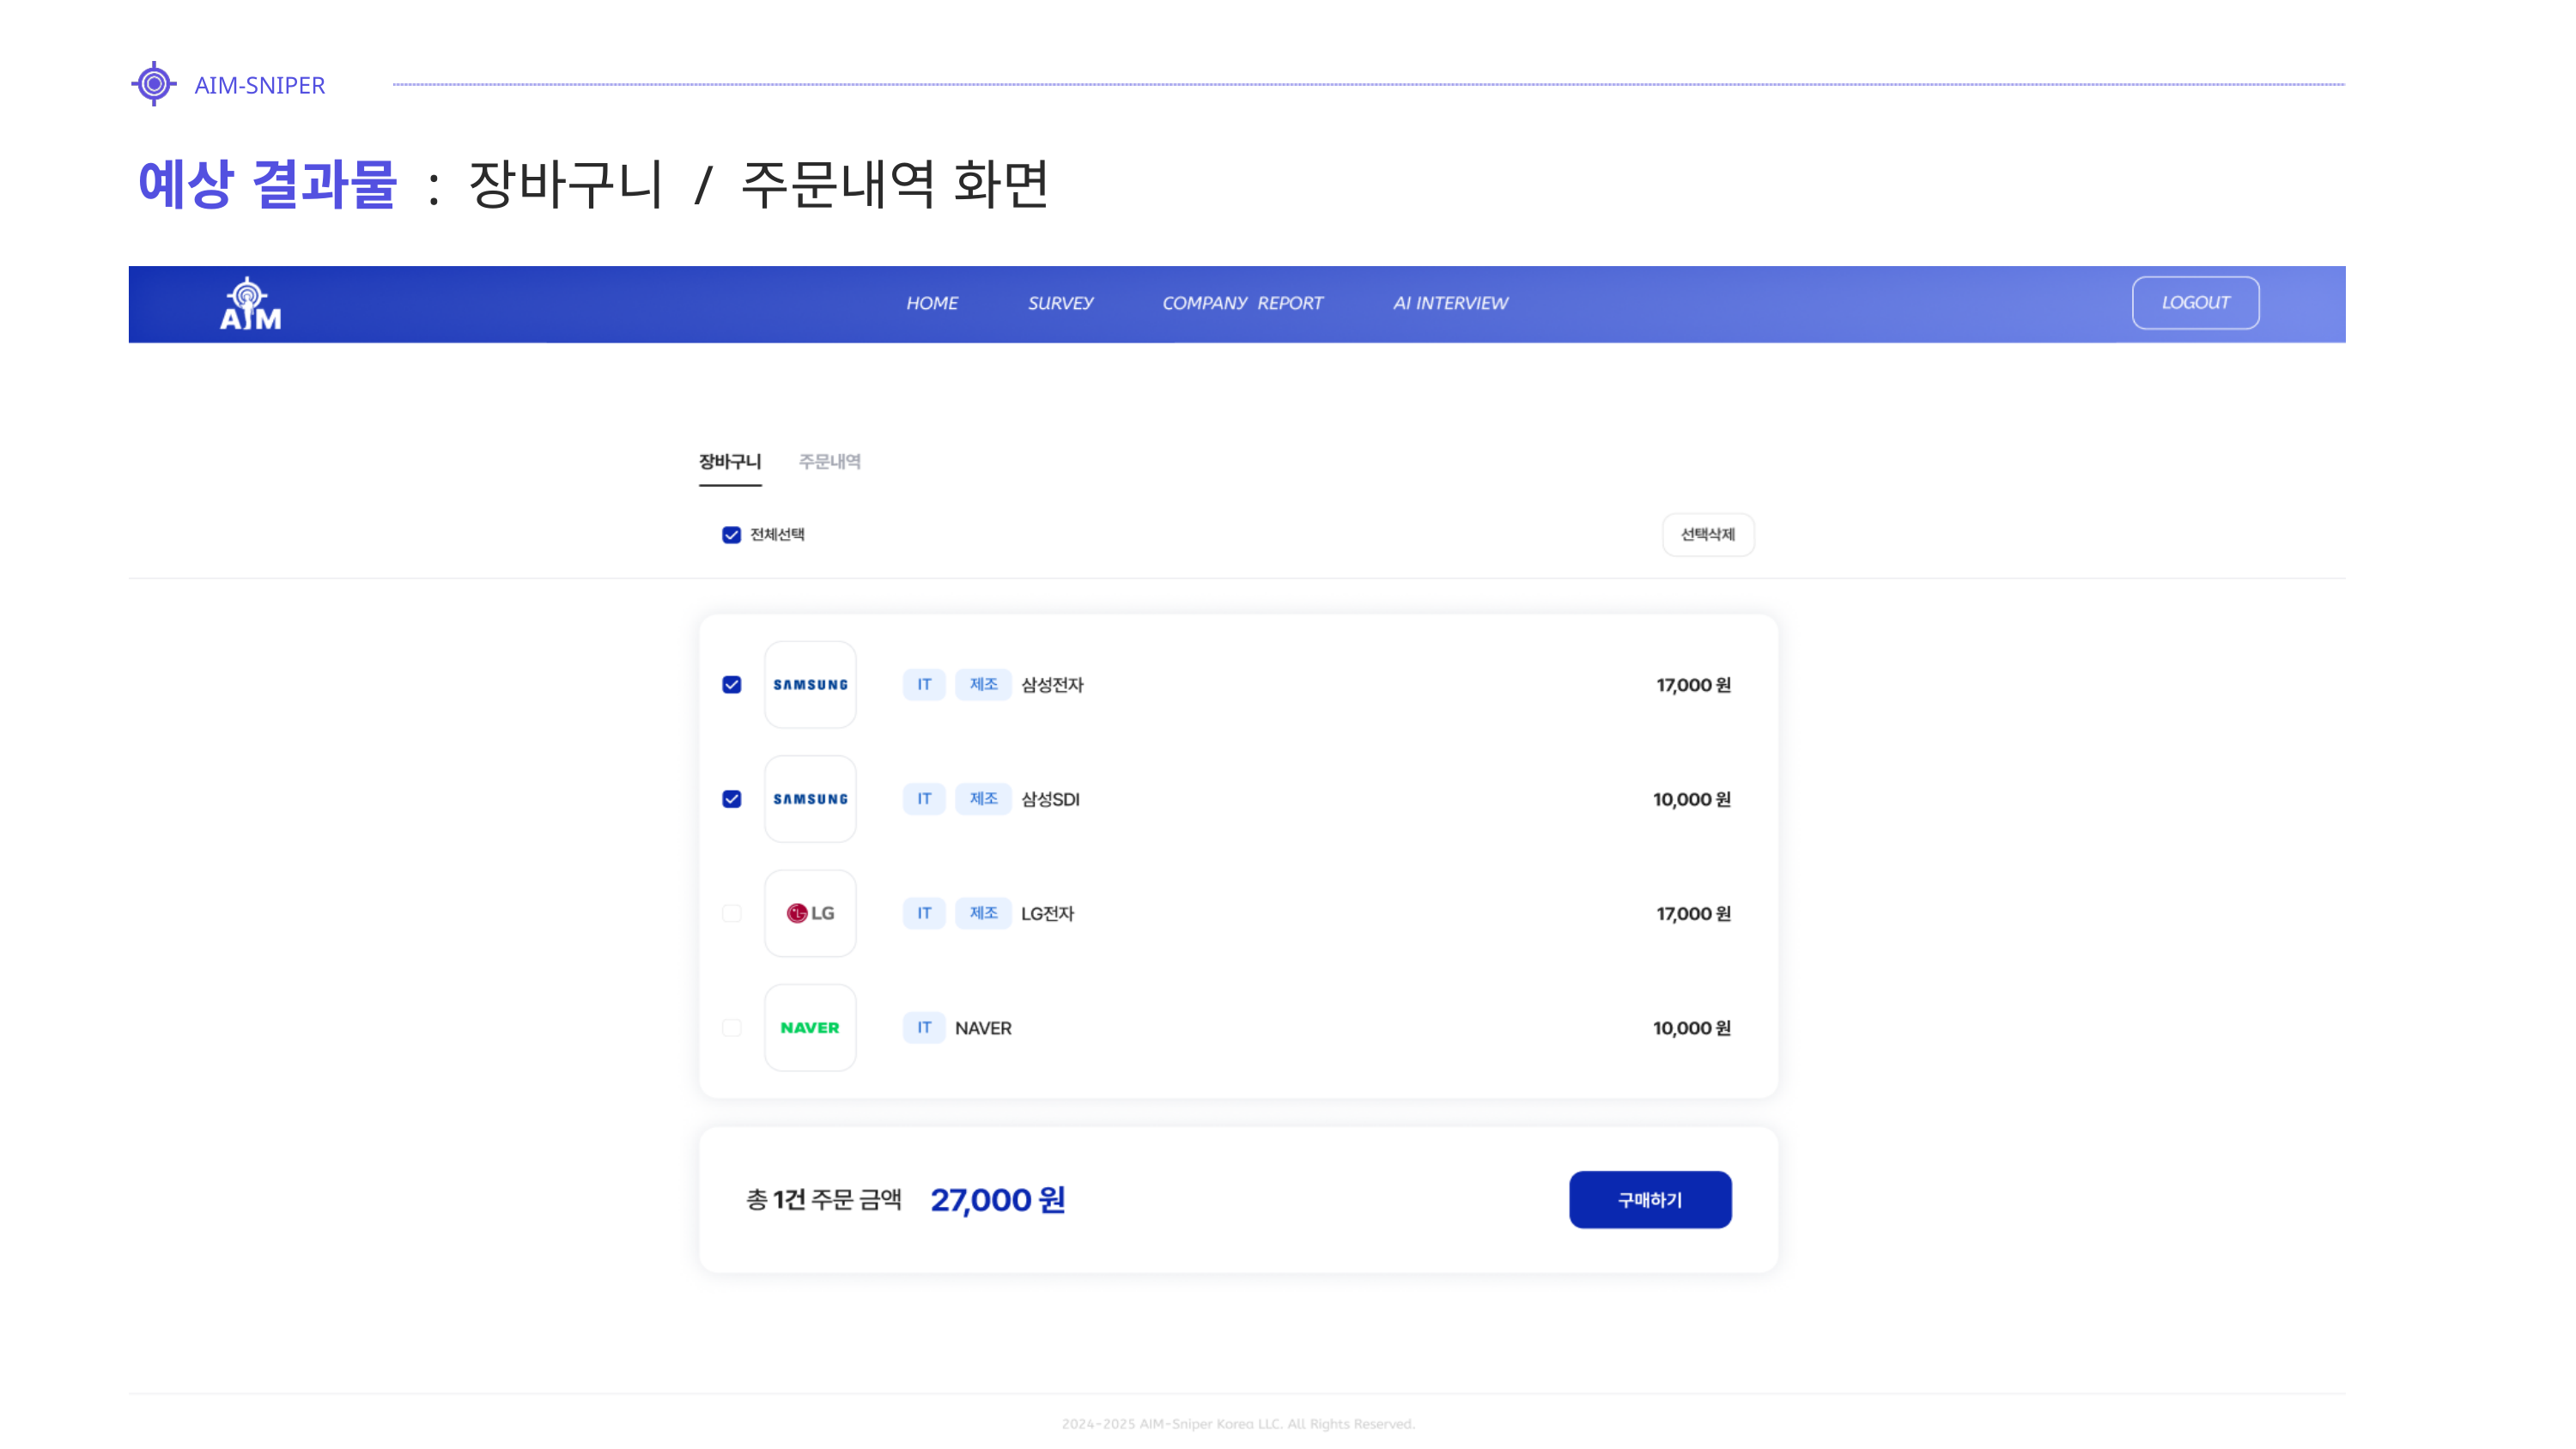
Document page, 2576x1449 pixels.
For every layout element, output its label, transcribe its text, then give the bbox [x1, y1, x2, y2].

text_box AIM-SNIPER [183, 70, 360, 102]
picture [128, 58, 179, 110]
picture [128, 266, 2346, 1449]
picture [393, 83, 2346, 87]
text_box 예상 결과물 : 장바구니 / 주문내역 화면 [137, 123, 1621, 249]
